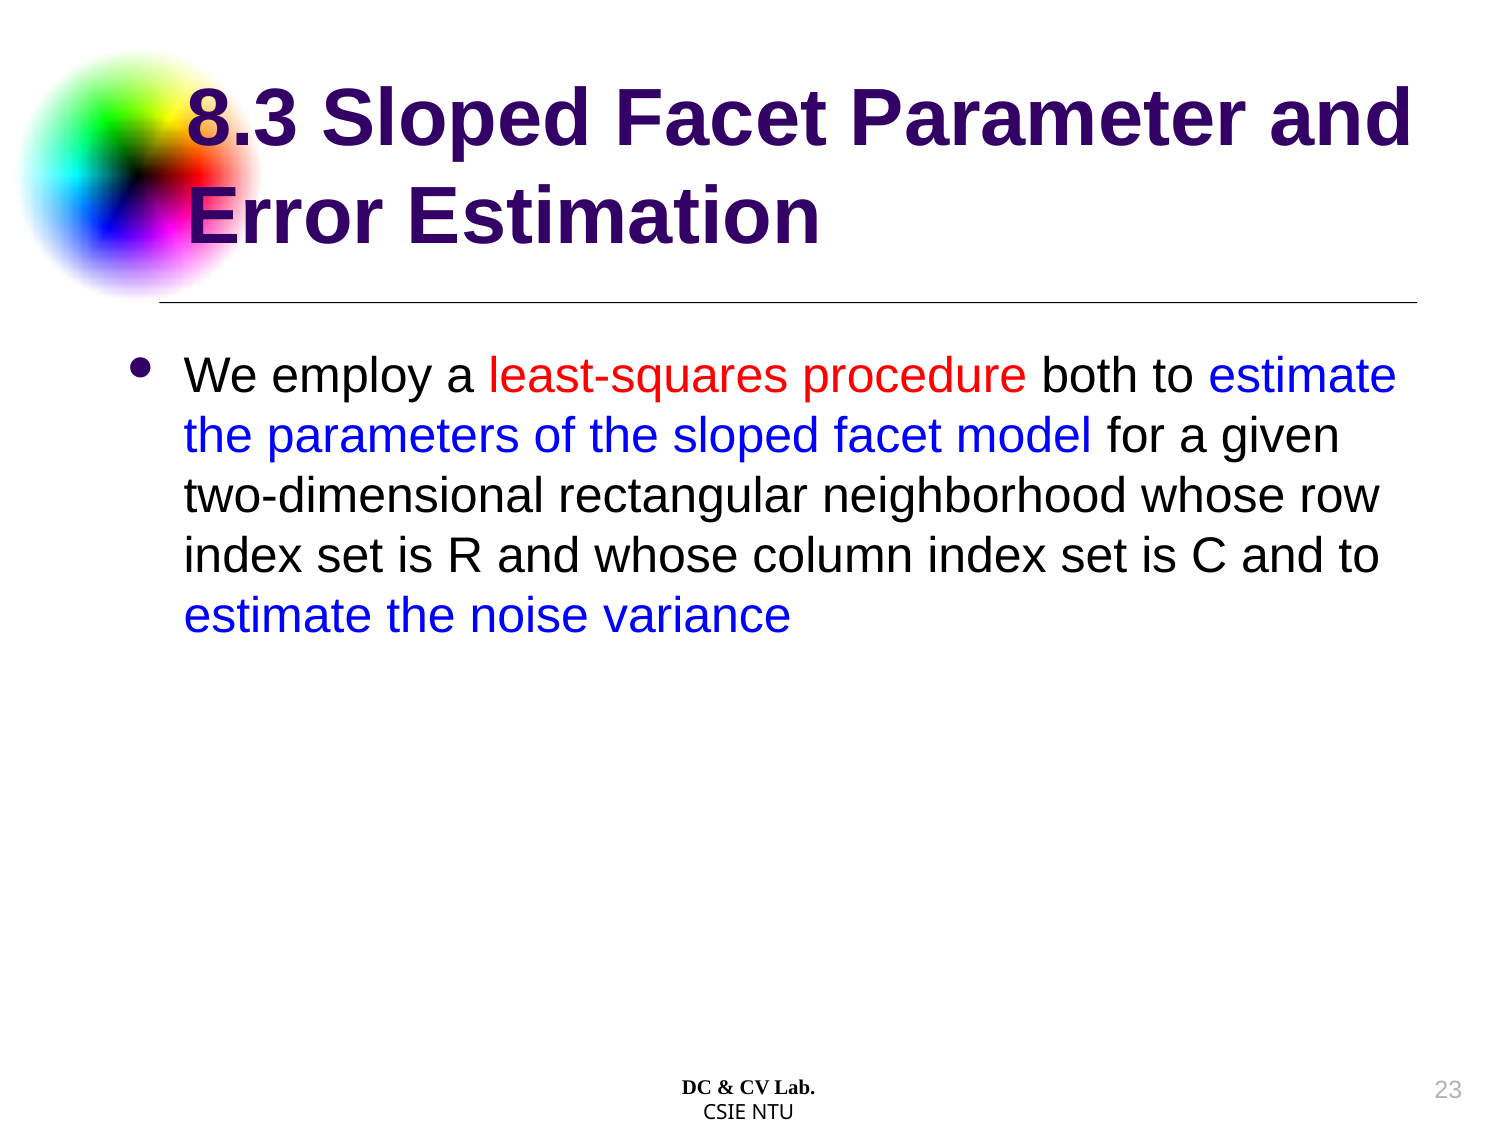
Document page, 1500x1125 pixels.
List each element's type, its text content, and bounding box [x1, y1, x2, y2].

picture [0, 42, 272, 318]
list We employ a least-squares procedure both to estimate the parameters of the sloped facet model for a given two-dimensional rectangular neighborhood whose row index set is R and whose column index set is C and to estimate the noise variance [112, 334, 1463, 1059]
title 8.3 Sloped Facet Parameter and Error Estimation [171, 54, 1500, 268]
footer DC & CV Lab. CSIE NTU [511, 1066, 987, 1125]
slide_number 22 [1139, 1058, 1478, 1119]
